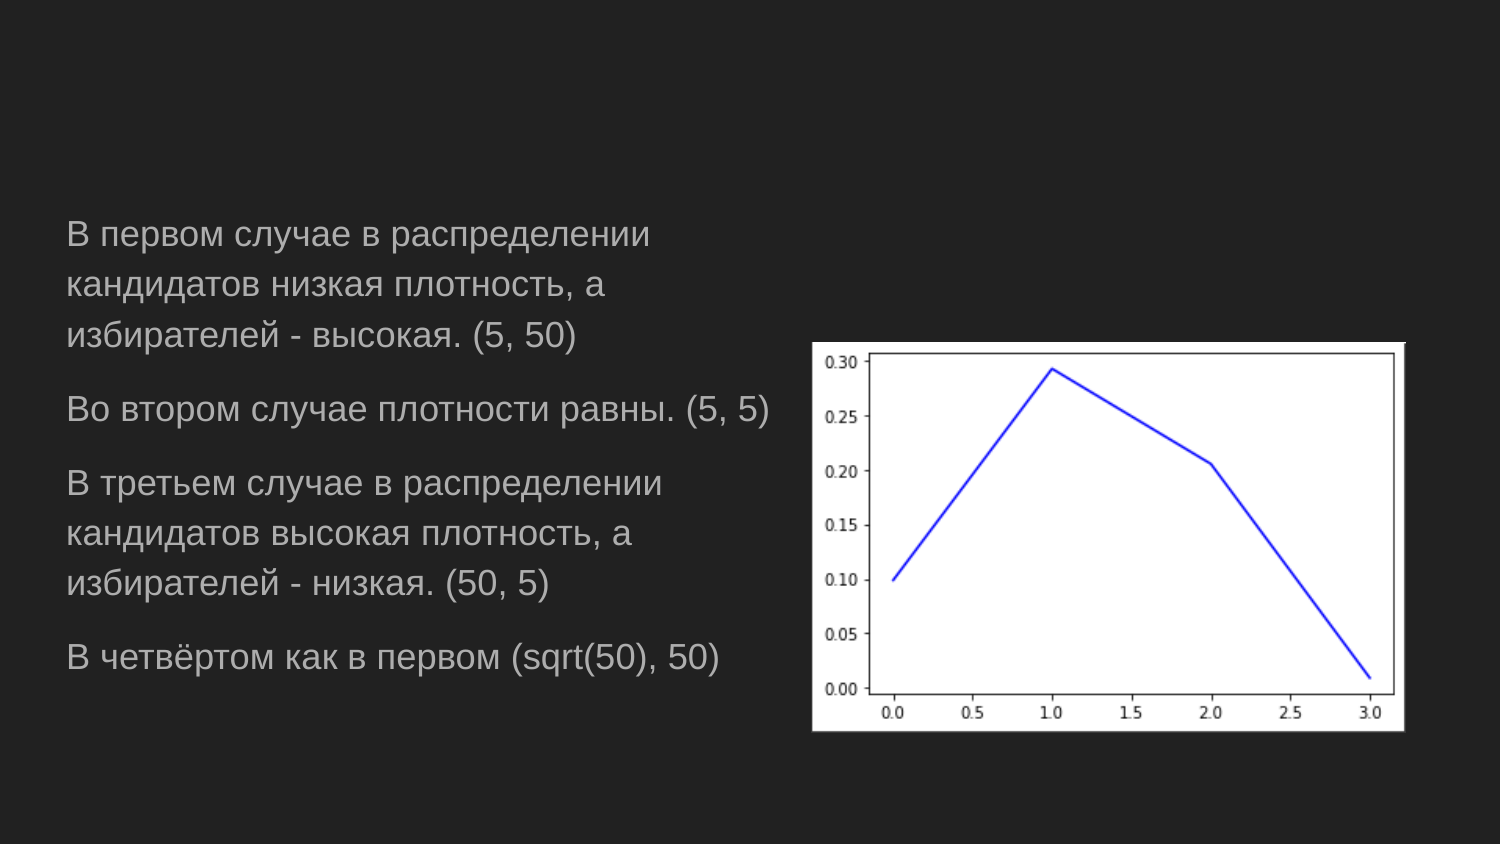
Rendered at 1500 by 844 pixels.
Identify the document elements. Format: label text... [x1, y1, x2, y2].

list В первом случае в распределении кандидатов низкая плотность, а избирателей - высокая. (5, 50) Во втором случае плотности равны. (5, 5) В третьем случае в распределении кандидатов высокая плотность, а избирателей - низкая. (50, 5) В четвёртом как в первом (sqrt(50), 50) [51, 189, 793, 790]
picture [811, 341, 1406, 734]
